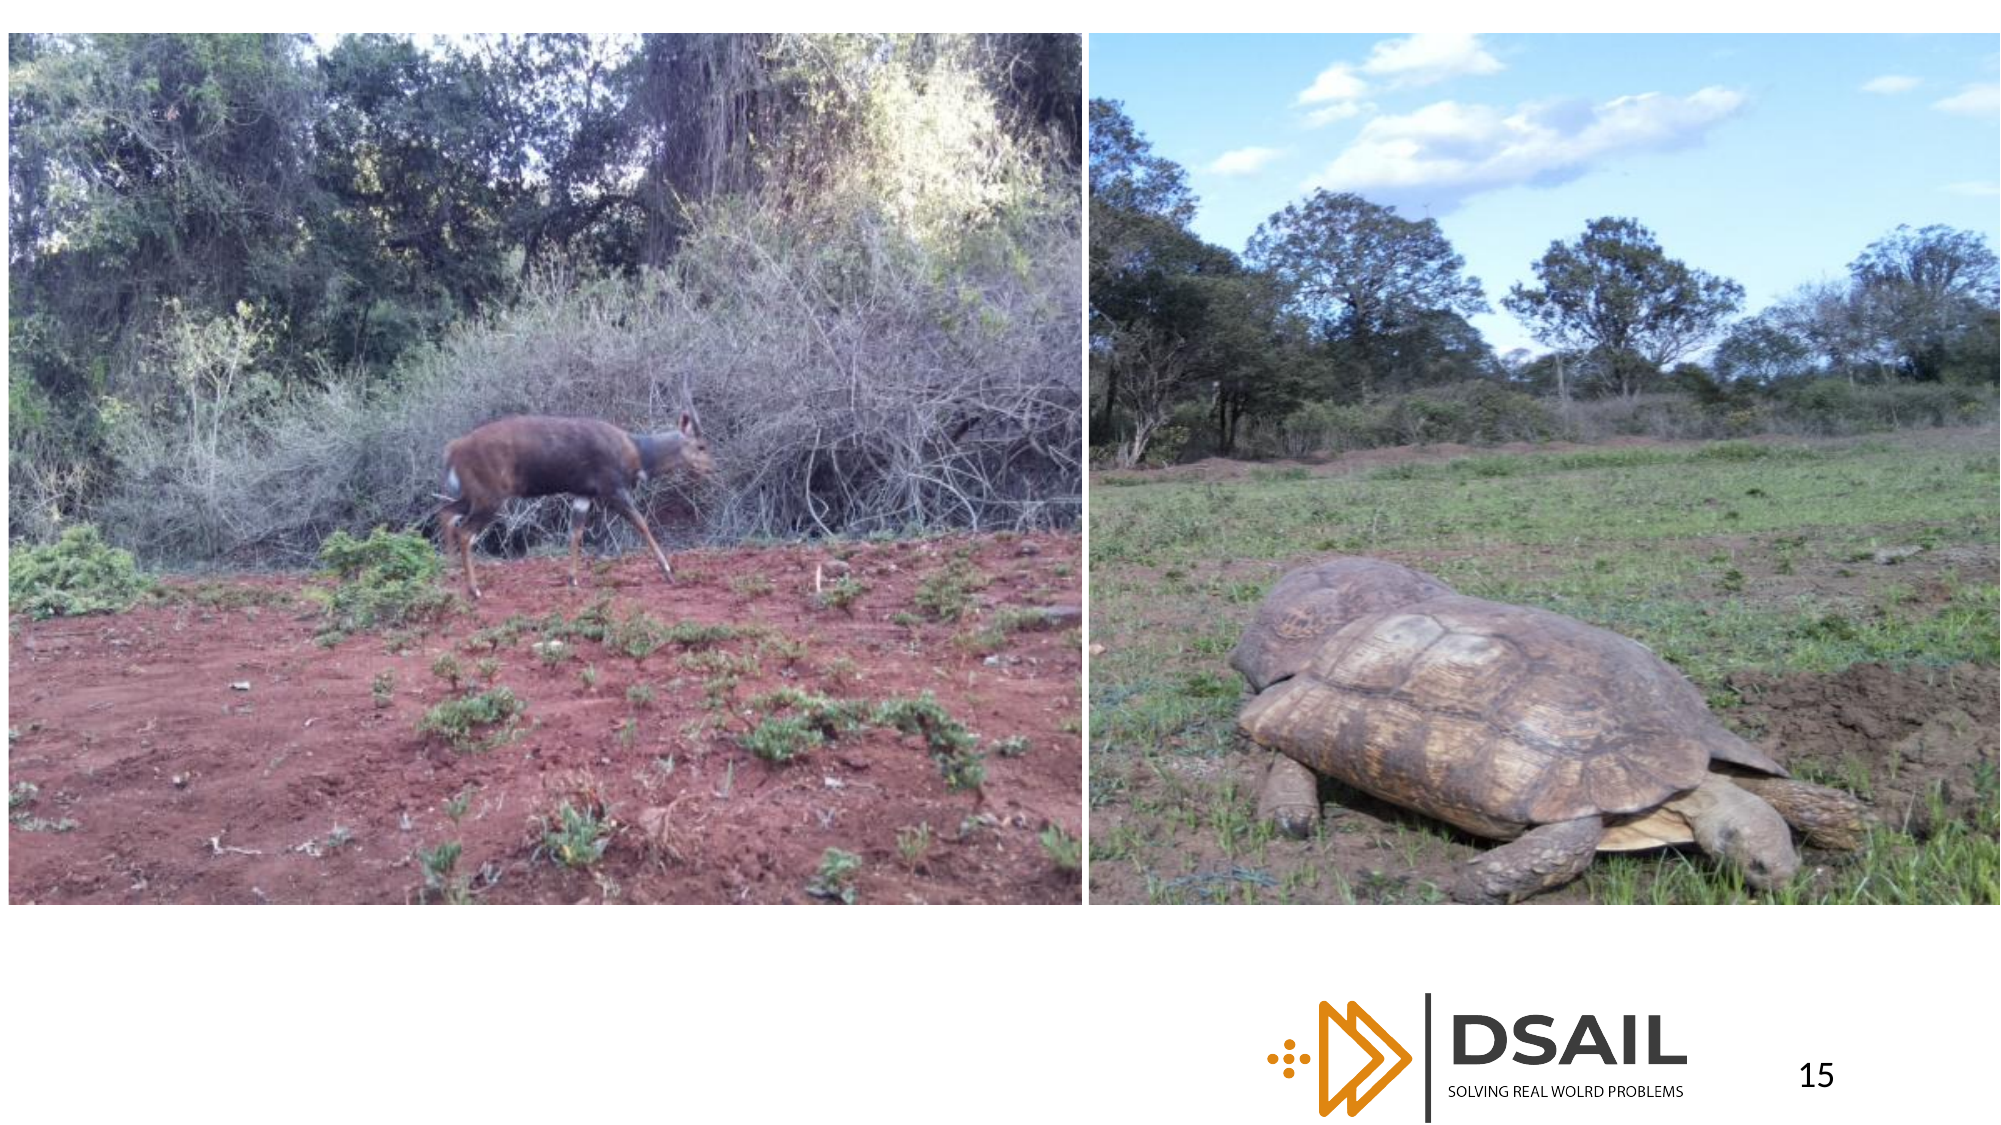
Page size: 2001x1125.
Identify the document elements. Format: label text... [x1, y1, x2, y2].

slide_number ‹#› [1782, 1042, 1888, 1113]
picture [8, 32, 1082, 905]
picture [1088, 32, 2000, 905]
picture [1267, 993, 1687, 1123]
